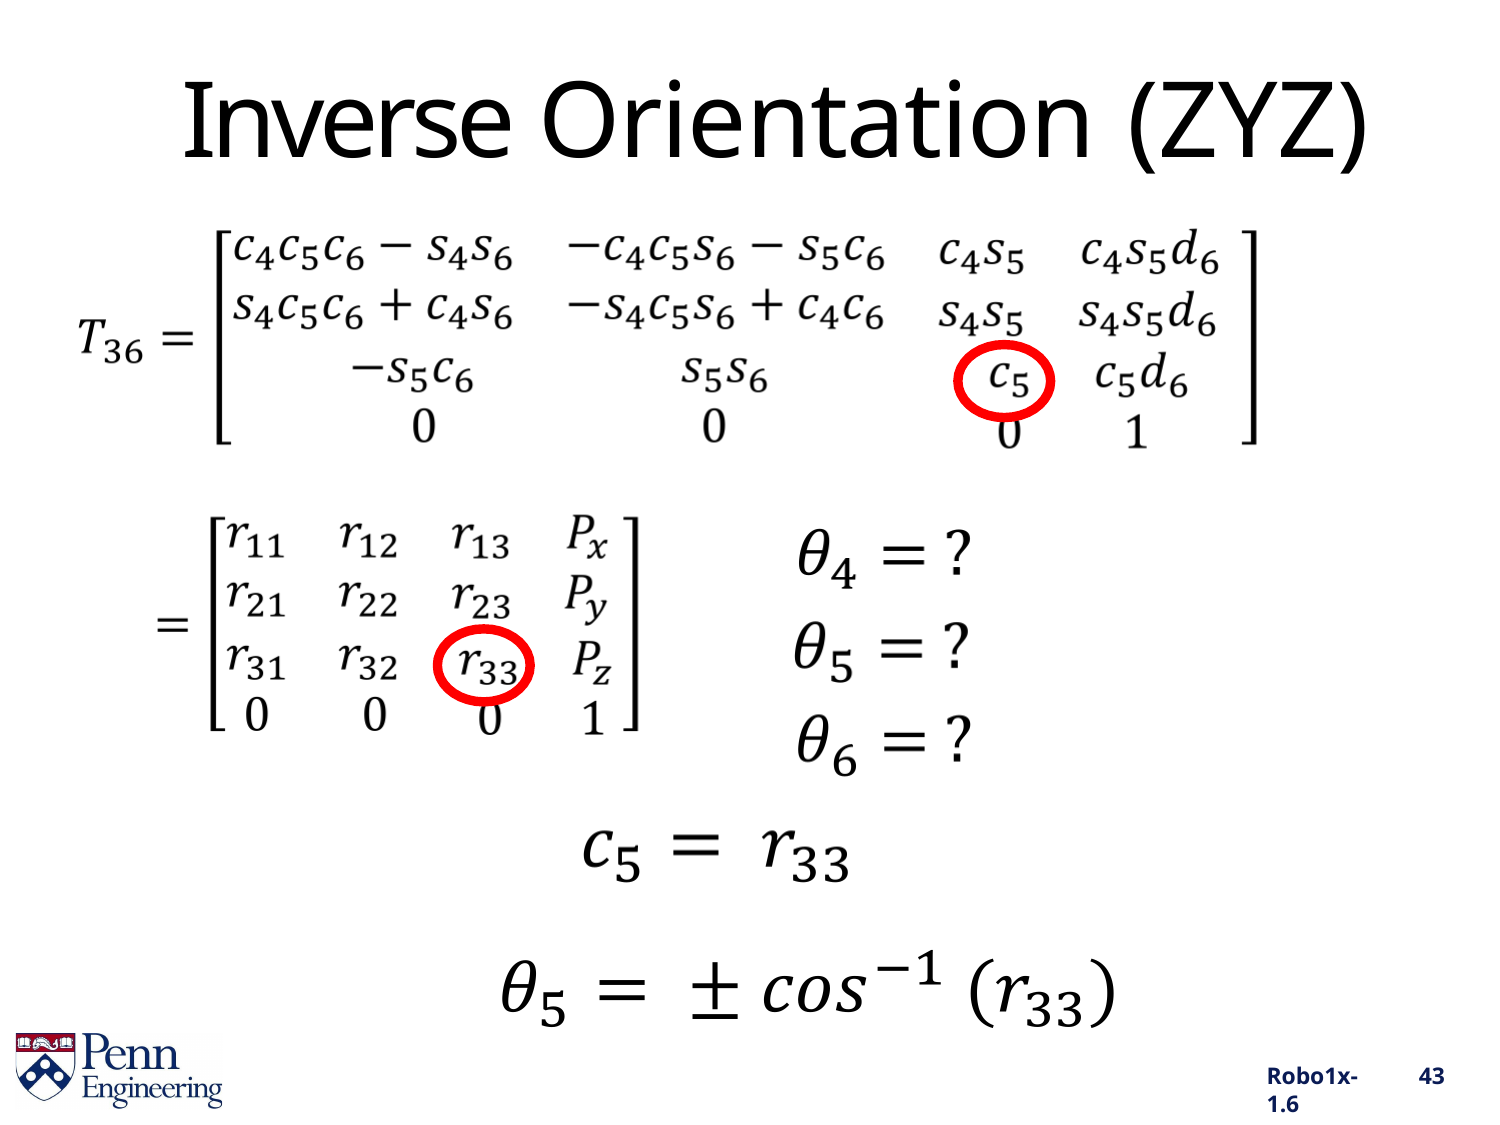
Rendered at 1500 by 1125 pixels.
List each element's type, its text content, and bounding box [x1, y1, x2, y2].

text_box [578, 793, 878, 885]
text_box [77, 159, 1457, 739]
text_box [791, 603, 989, 685]
text_box [794, 696, 992, 778]
text_box [495, 939, 1144, 1030]
slide_number 43 [1414, 1058, 1449, 1125]
title Inverse Orientation (ZYZ) [107, 0, 1392, 159]
text_box [795, 510, 992, 591]
text_box [957, 344, 1051, 418]
picture [15, 1033, 223, 1110]
text_box [437, 628, 531, 702]
text_box Robo1x-1.6 [1264, 1058, 1390, 1117]
